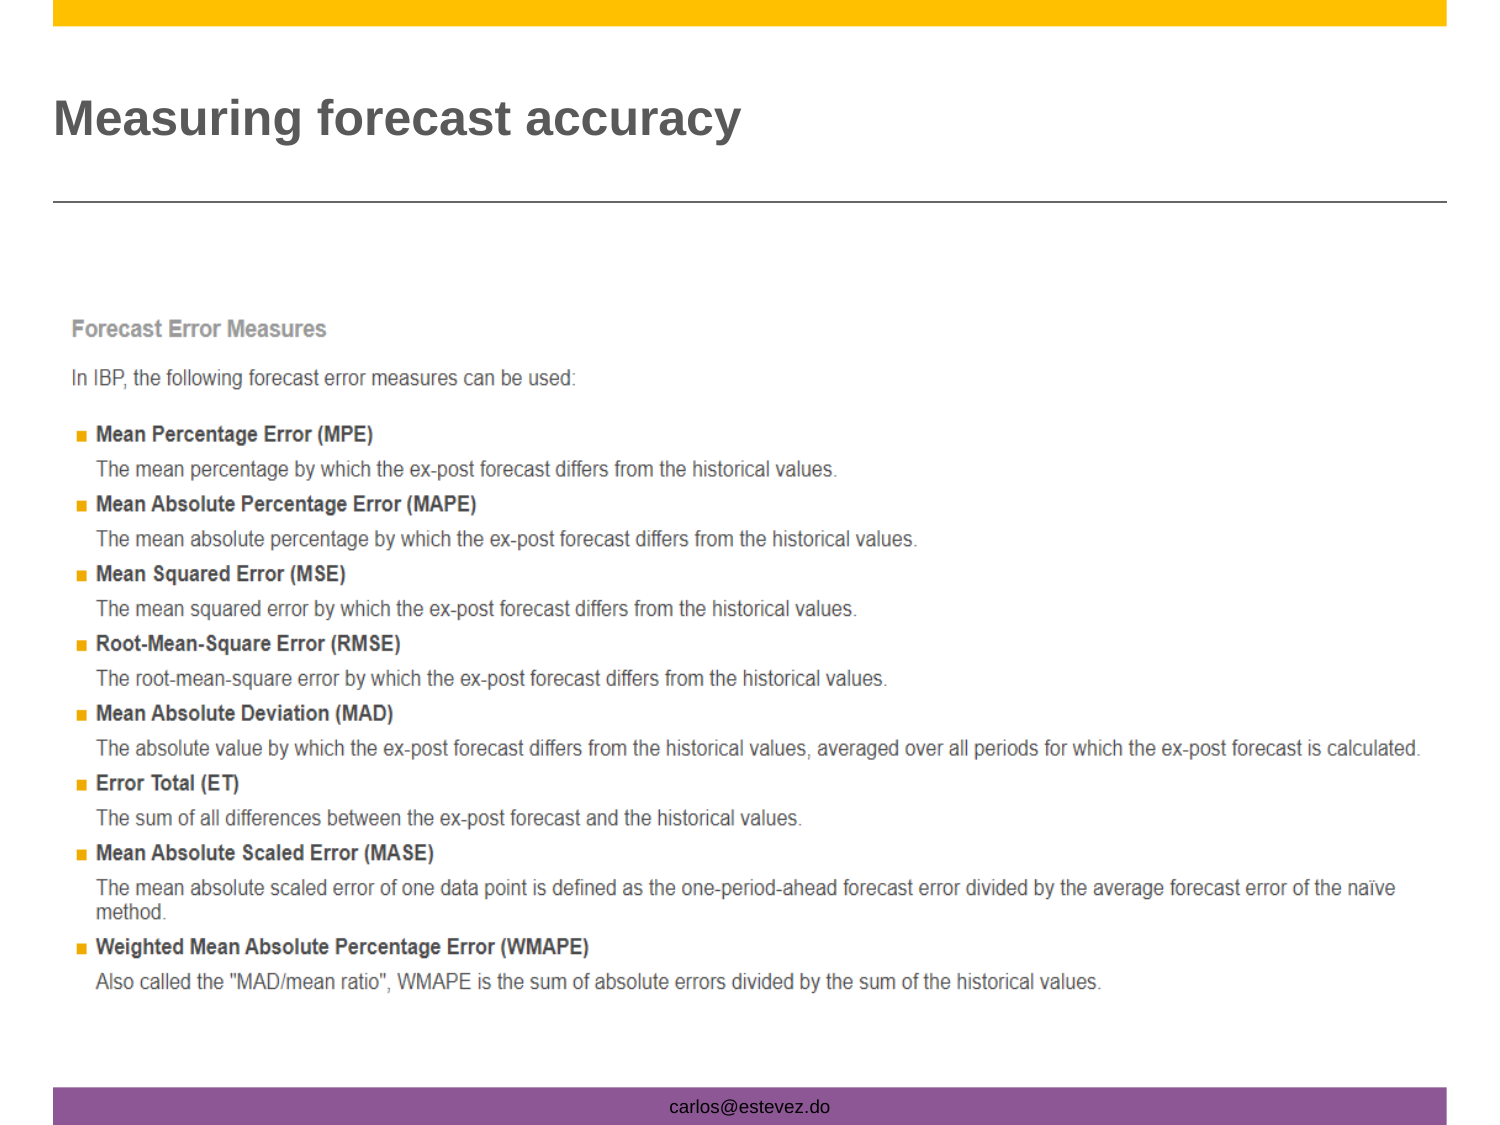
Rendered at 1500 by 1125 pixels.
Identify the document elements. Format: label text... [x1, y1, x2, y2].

title Measuring forecast accuracy [53, 53, 1447, 178]
picture [66, 309, 1448, 1001]
